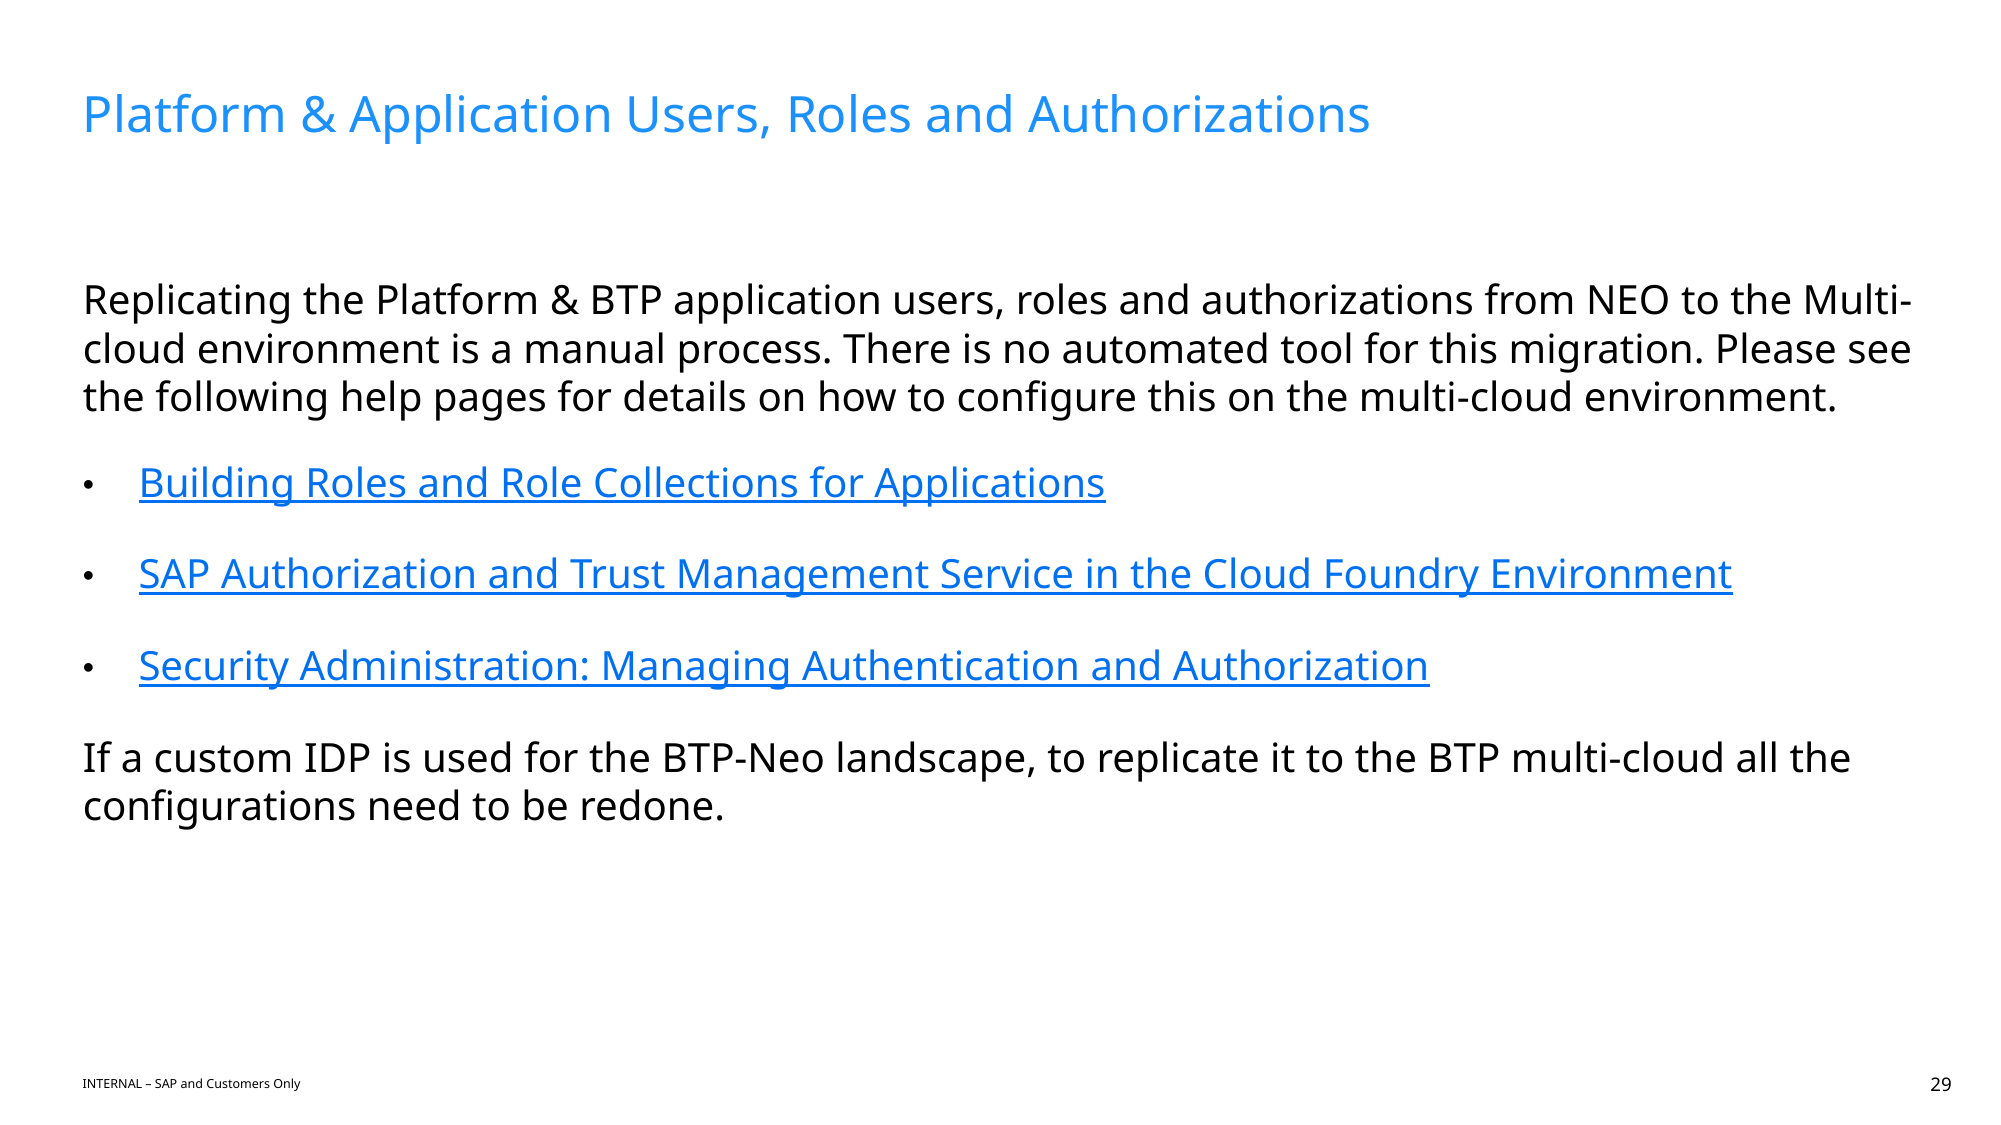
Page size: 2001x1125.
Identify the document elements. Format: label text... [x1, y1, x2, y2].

title Platform & Application Users, Roles and Authorizations [82, 82, 1918, 144]
list Replicating the Platform & BTP application users, roles and authorizations from NEO to the Multi-cloud environment is a manual process. There is no automated tool for this migration. Please see the following help pages for details on how to configure this on the multi-cloud environment. Building Roles and Role Collections for Applications SAP Authorization and Trust Management Service in the Cloud Foundry Environment Security Administration: Managing Authentication and Authorization If a custom IDP is used for the BTP-Neo landscape, to replicate it to the BTP multi-cloud all the configurations need to be redone. [82, 274, 1917, 851]
